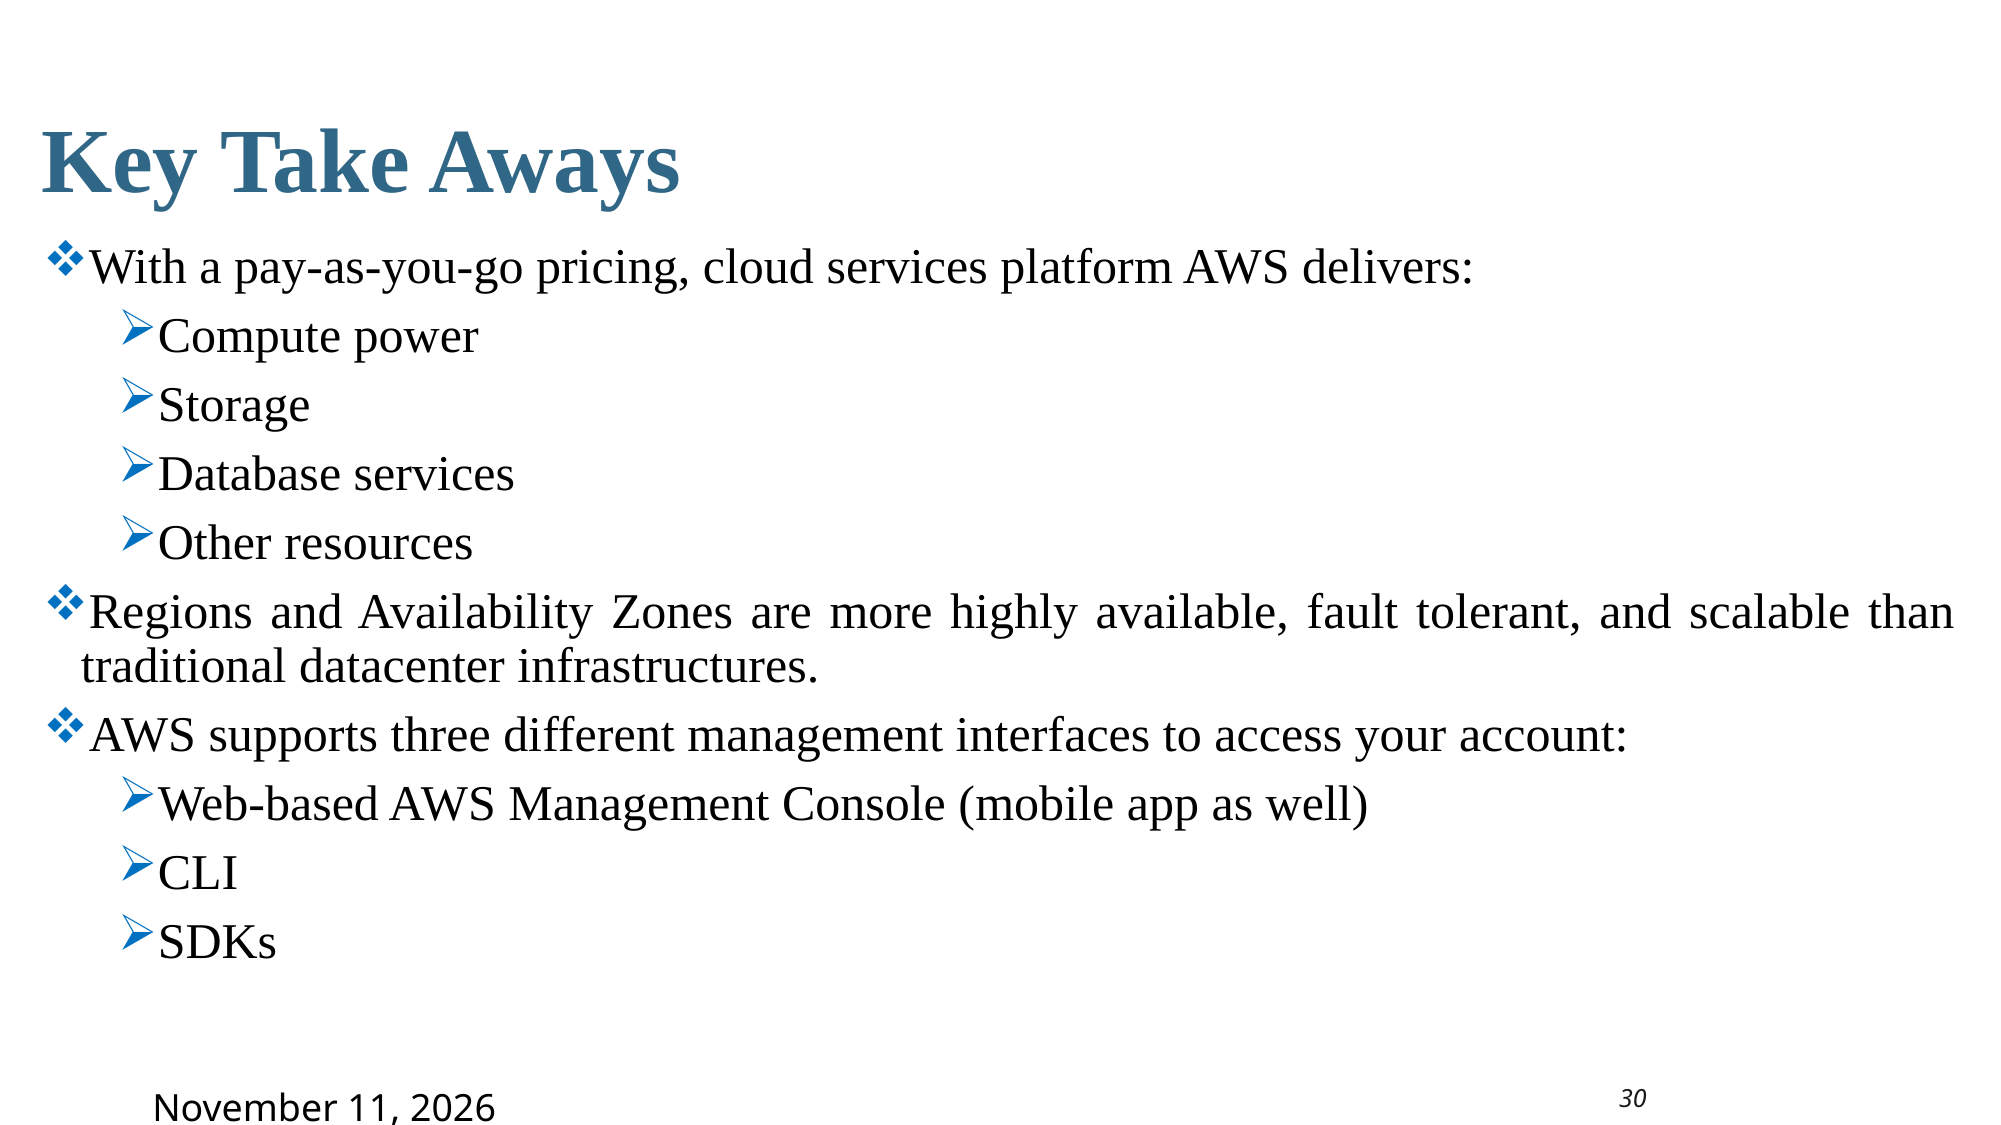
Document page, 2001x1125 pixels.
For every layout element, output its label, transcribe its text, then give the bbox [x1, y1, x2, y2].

list With a pay-as-you-go pricing, cloud services platform AWS delivers: Compute power Storage Database services Other resources Regions and Availability Zones are more highly available, fault tolerant, and scalable than traditional datacenter infrastructures. AWS supports three different management interfaces to access your account: Web-based AWS Management Console (mobile app as well) CLI SDKs [28, 232, 1972, 1072]
title Key Take Aways [26, 5, 1974, 219]
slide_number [137, 1076, 663, 1122]
slide_number 30 [1436, 1076, 1662, 1122]
